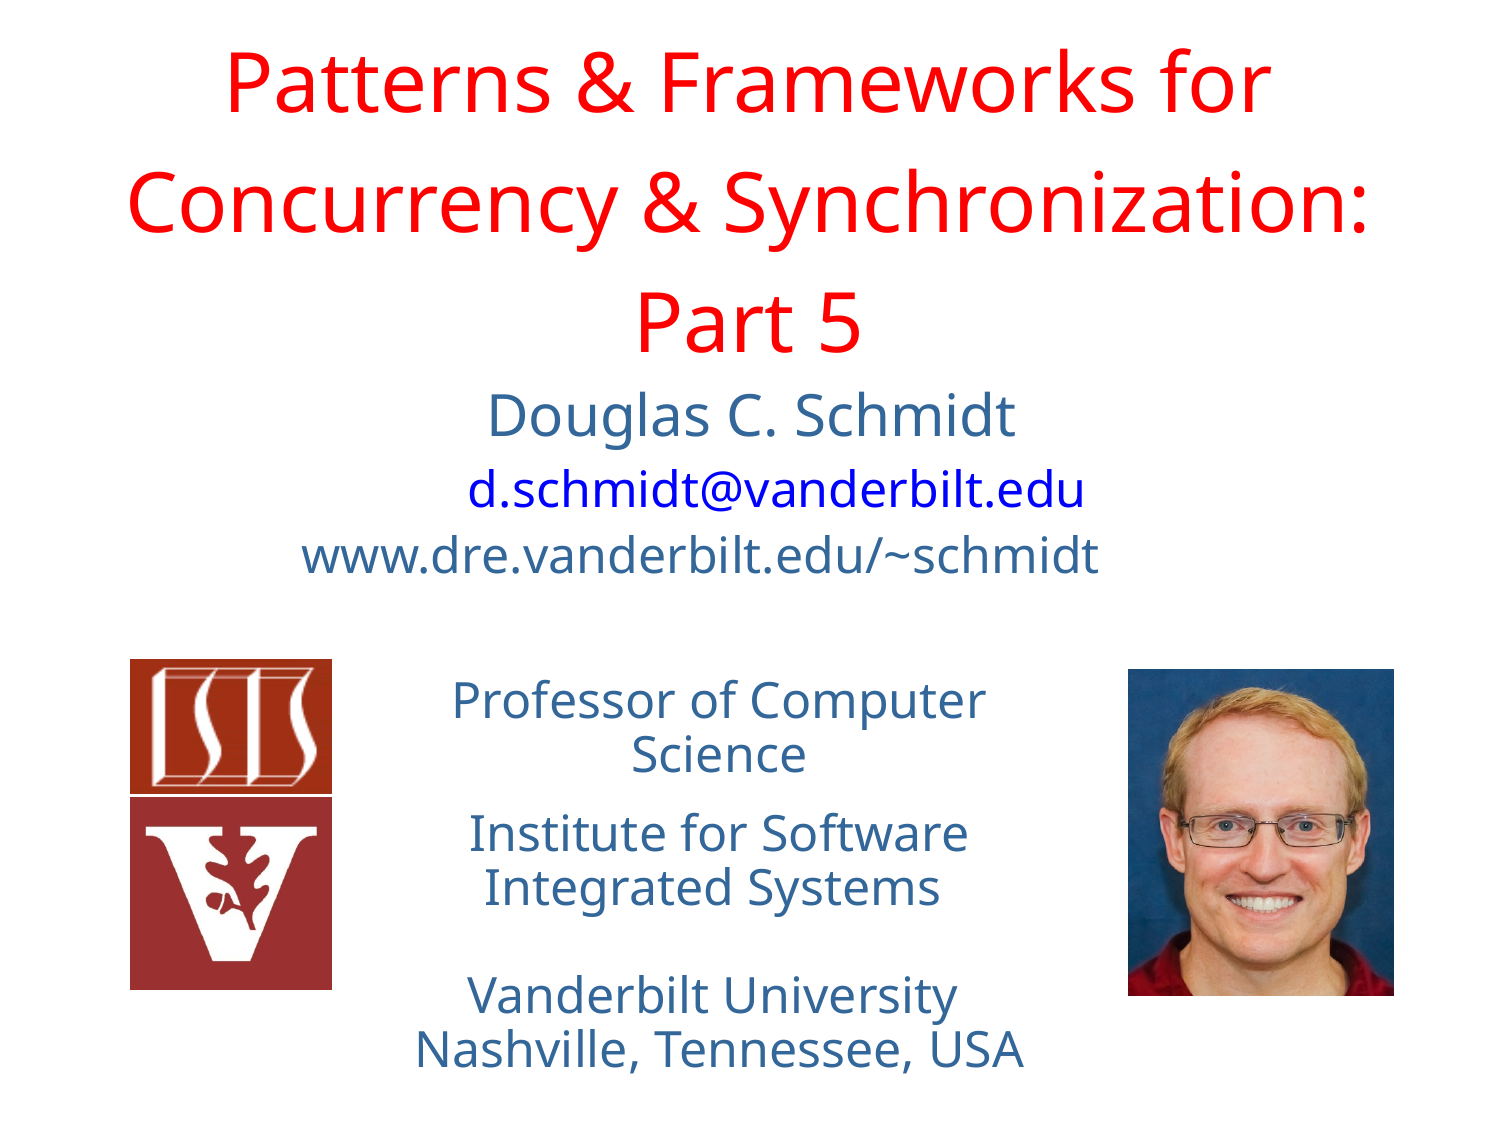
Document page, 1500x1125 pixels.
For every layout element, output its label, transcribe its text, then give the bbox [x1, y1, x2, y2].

text_box Douglas C. Schmidt d.schmidt@vanderbilt.edu www.dre.vanderbilt.edu/~schmidt [146, 378, 1357, 592]
text_box Patterns & Frameworks for Concurrency & Synchronization: Part 5 [35, 54, 1462, 325]
text_box Professor of Computer Science Institute for Software Integrated Systems Vanderbilt University Nashville, Tennessee, USA [381, 668, 1058, 1086]
picture [1128, 669, 1394, 997]
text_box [129, 659, 332, 991]
